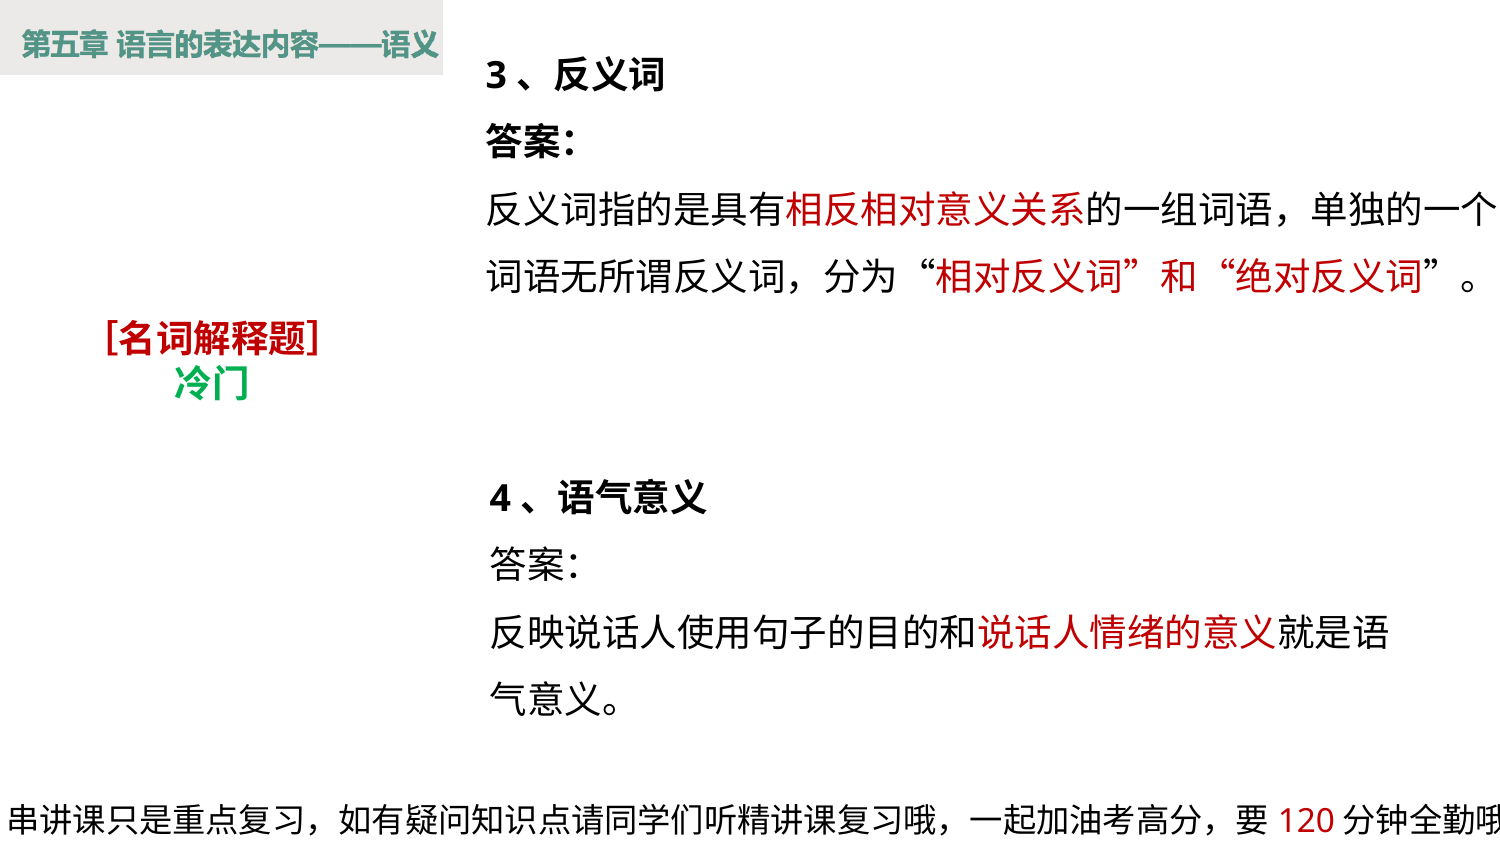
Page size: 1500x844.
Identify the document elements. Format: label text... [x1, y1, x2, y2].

text_box ［名词解释题］ 冷门 [66, 307, 359, 413]
picture [0, 0, 443, 75]
text_box 4、语气意义 答案： 反映说话人使用句子的目的和说话人情绪的意义就是语气意义。 [474, 443, 1424, 796]
text_box 3、反义词 答案： 反义词指的是具有相反相对意义关系的一组词语，单独的一个词语无所谓反义词，分为“相对反义词”和“绝对反义词”。 [470, 20, 1500, 306]
